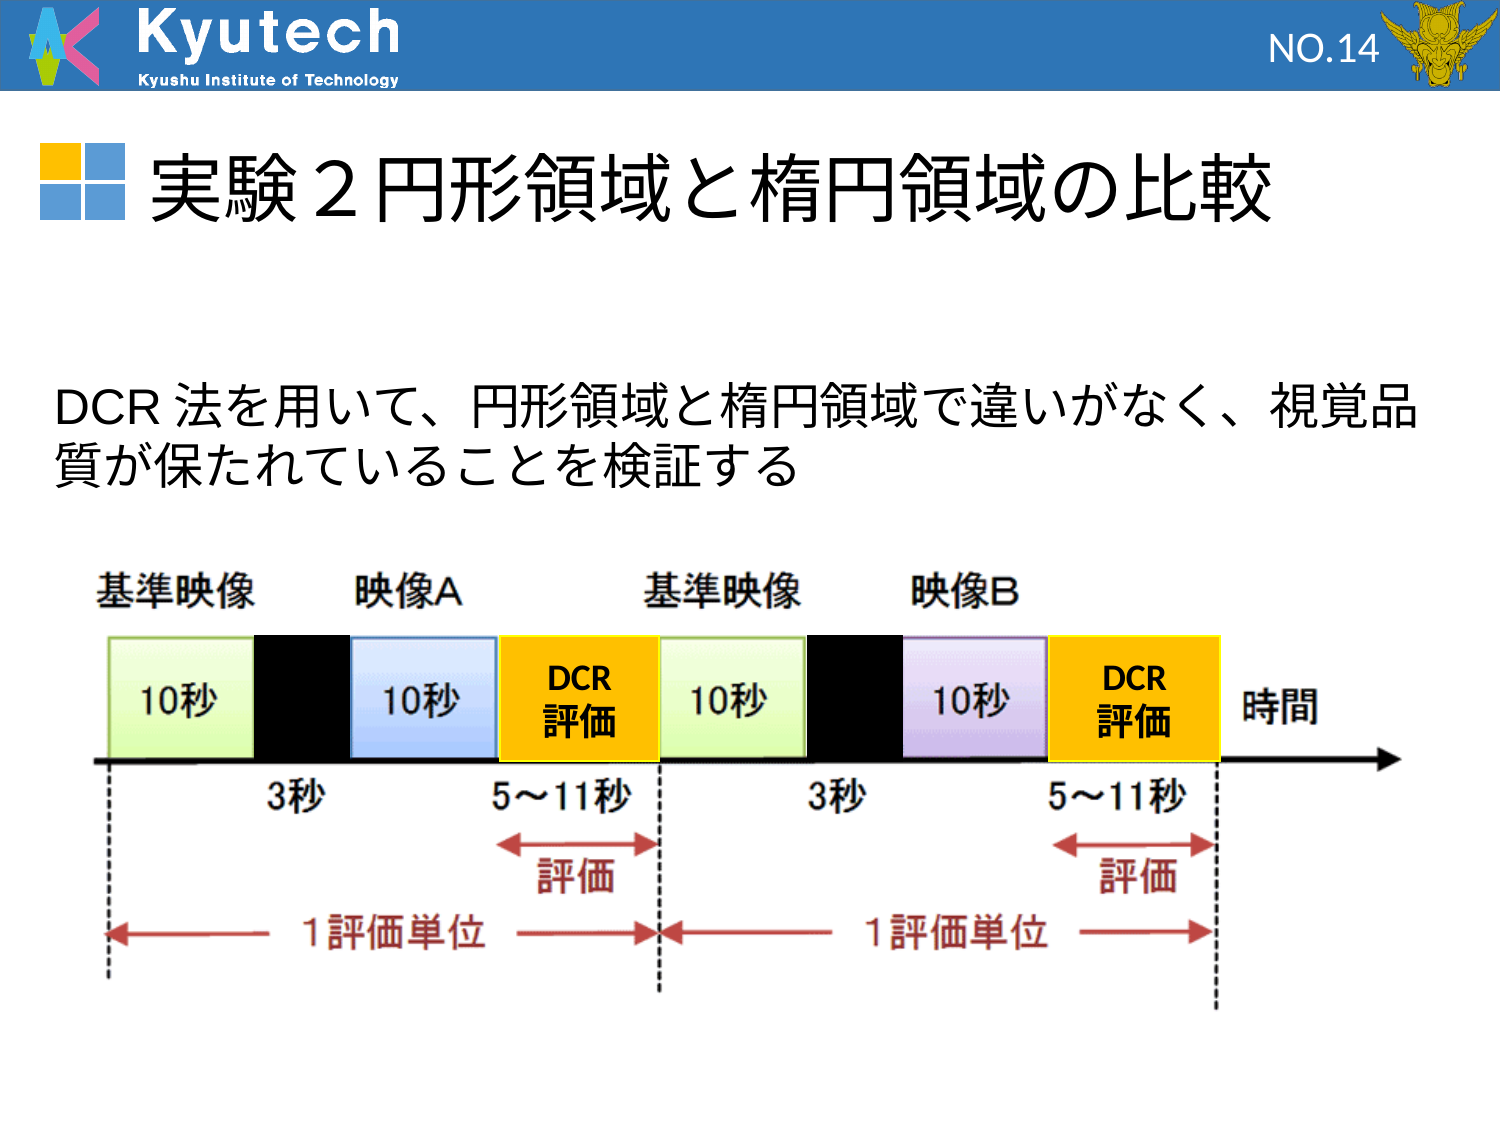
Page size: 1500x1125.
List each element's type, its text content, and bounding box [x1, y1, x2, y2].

slide_number NO.14 [1198, 7, 1395, 83]
picture [29, 7, 99, 86]
picture [1377, 0, 1500, 92]
text_box DCR法を用いて、円形領域と楕円領域で違いがなく、視覚品質が保たれていることを検証する [39, 367, 1462, 502]
text_box 実験２円形領域と楕円領域の比較 [133, 133, 1289, 239]
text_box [88, 562, 1413, 1024]
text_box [39, 142, 127, 222]
